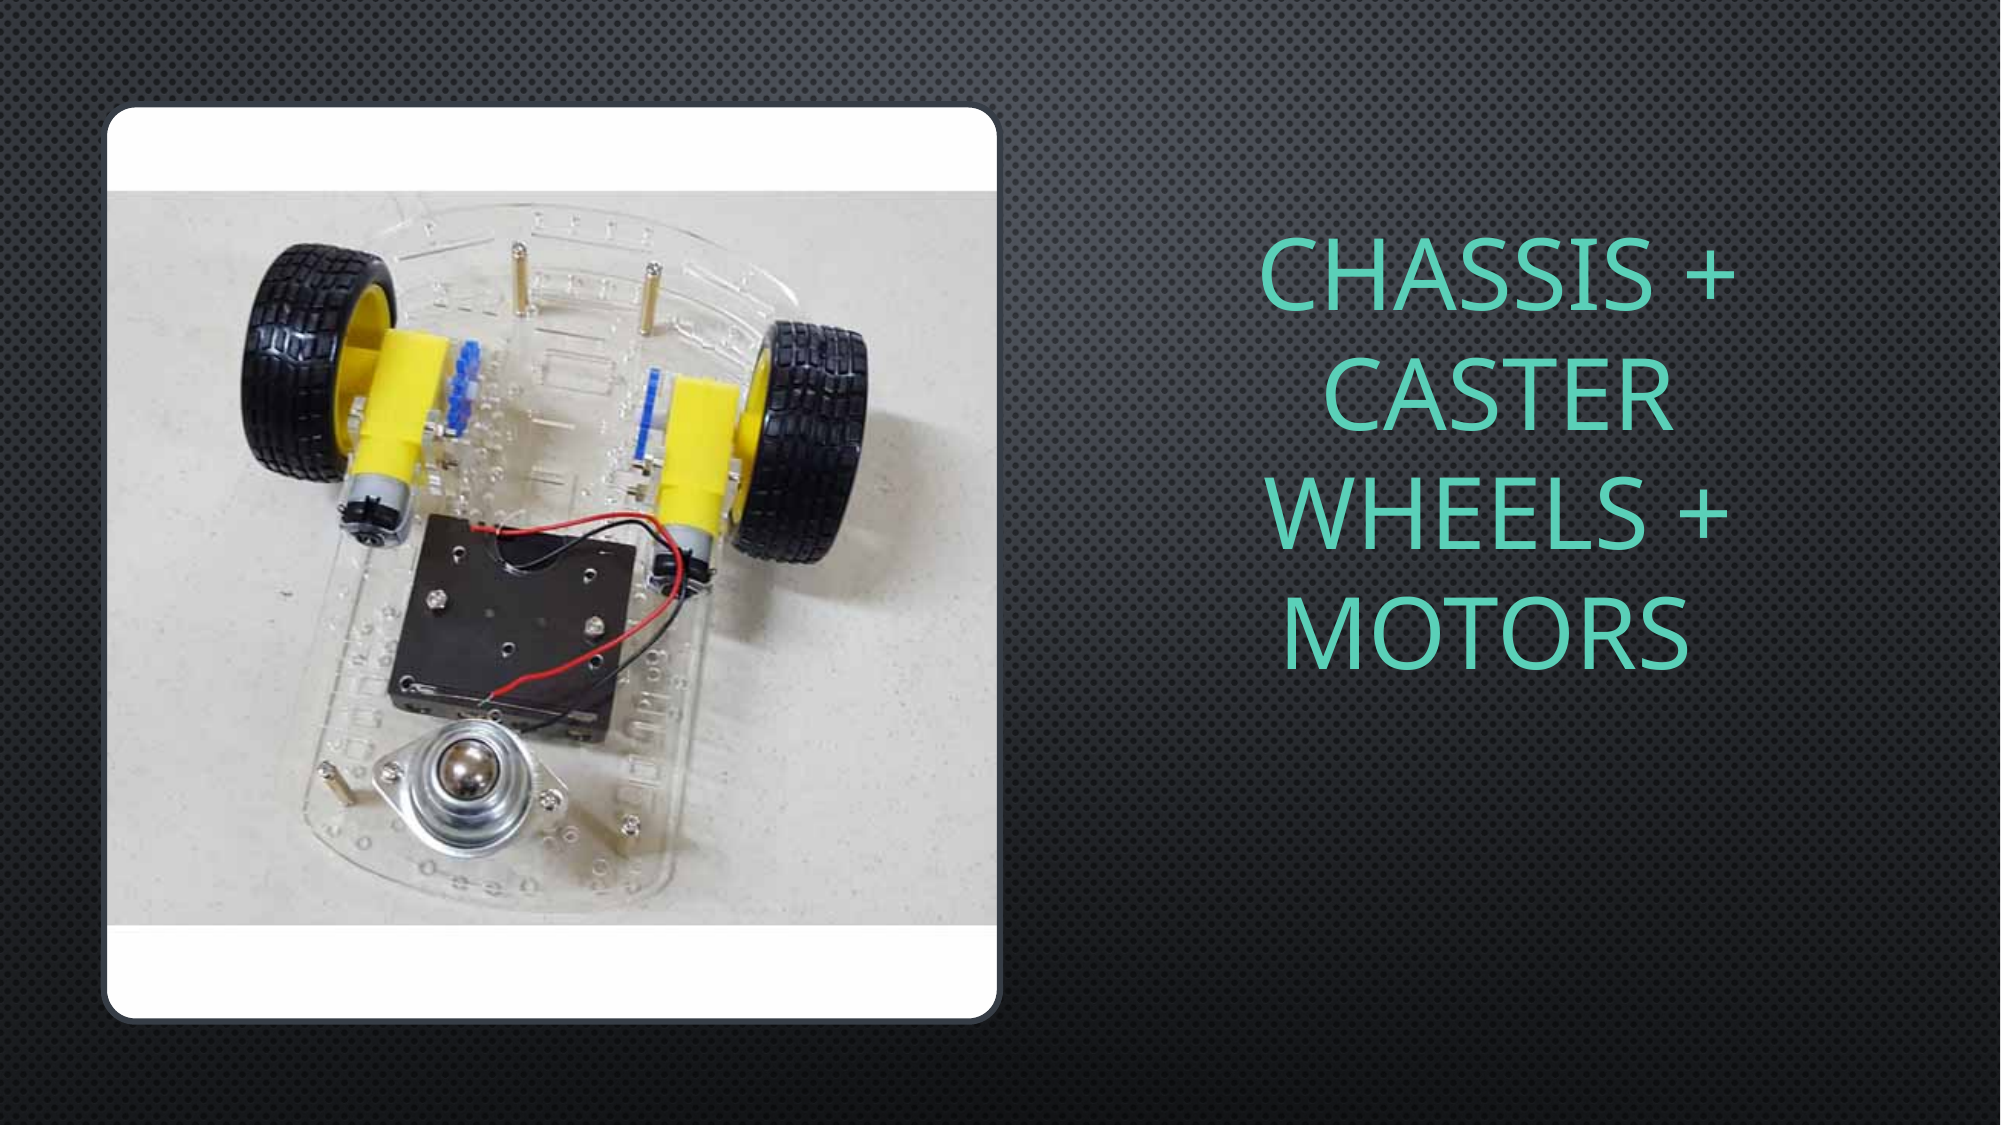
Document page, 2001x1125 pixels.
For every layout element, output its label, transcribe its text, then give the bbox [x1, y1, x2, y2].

title chassis + caster wheels + motors [1104, 99, 1892, 698]
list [103, 104, 1001, 1022]
